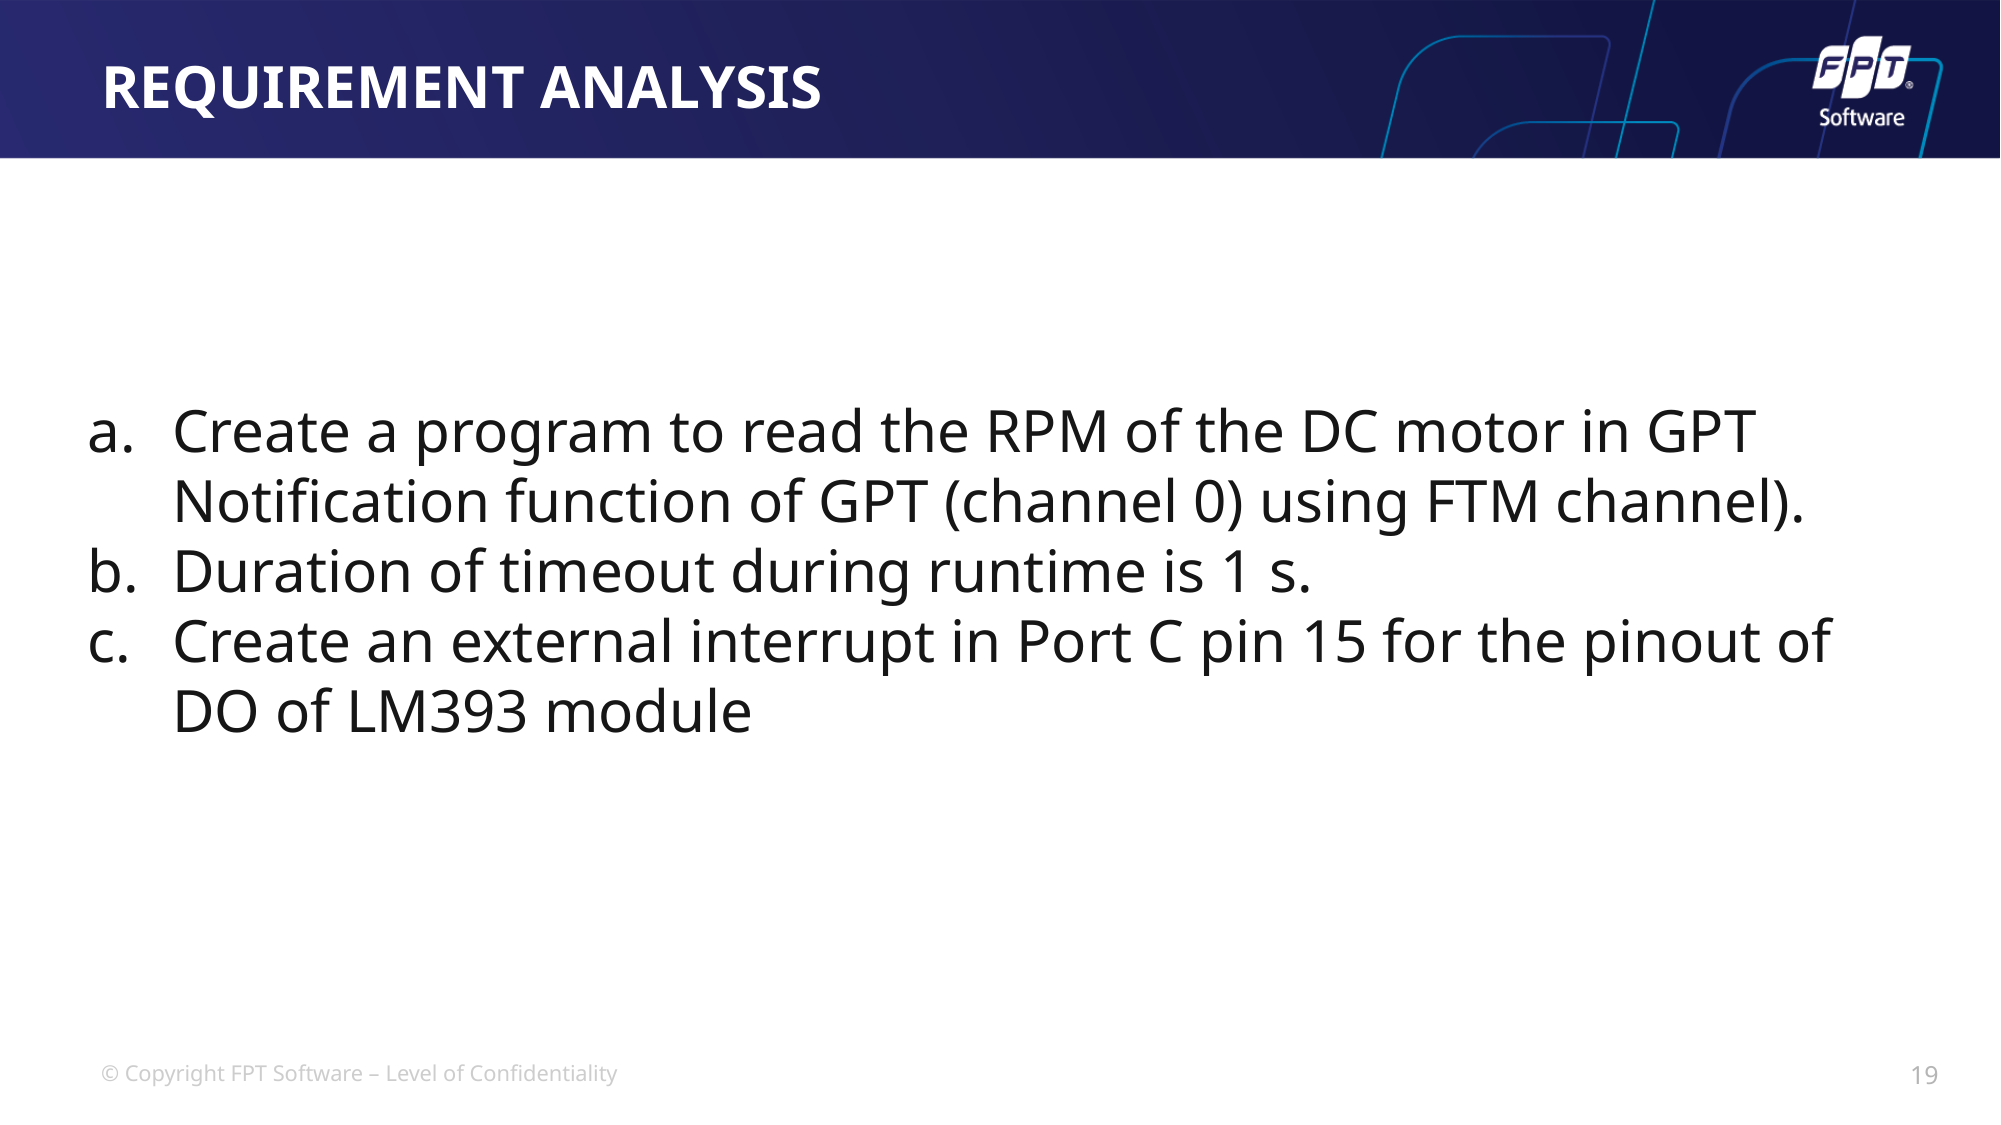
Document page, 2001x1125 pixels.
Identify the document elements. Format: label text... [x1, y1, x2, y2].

slide_number 19 [1855, 1052, 1954, 1094]
text_box Create a program to read the RPM of the DC motor in GPT Notification function of GPT (channel 0) using FTM channel). Duration of timeout during runtime is 1 s. Create an external interrupt in Port C pin 15 for the pinout of DO of LM393 module [72, 386, 1934, 822]
picture [0, 0, 1672, 159]
picture [1649, 0, 2000, 159]
title REQUIREMENT ANALYSIS [86, 31, 1812, 148]
